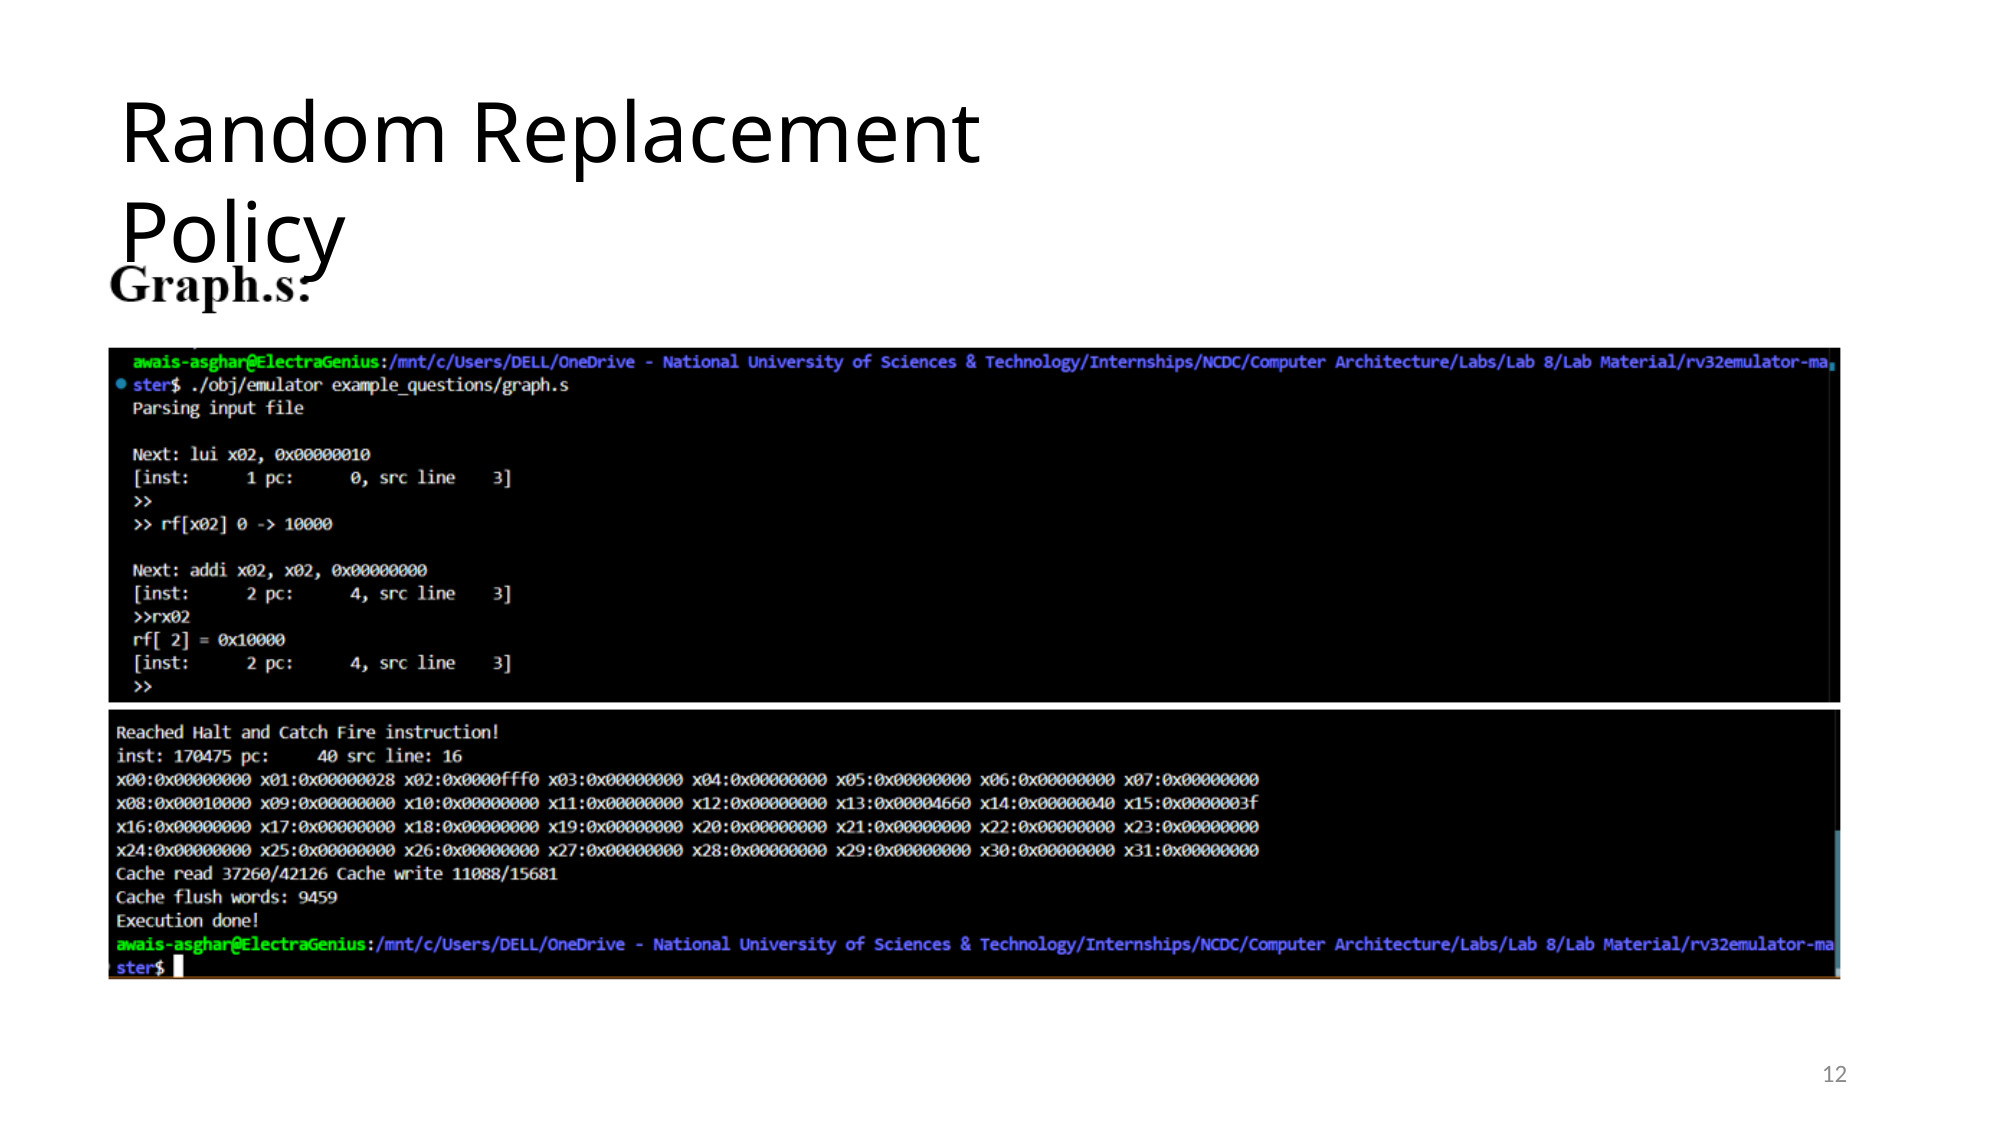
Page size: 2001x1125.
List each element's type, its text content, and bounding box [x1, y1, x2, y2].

text_box Random Replacement Policy [104, 71, 1105, 250]
picture [79, 250, 1865, 988]
slide_number 12 [1412, 1042, 1863, 1103]
